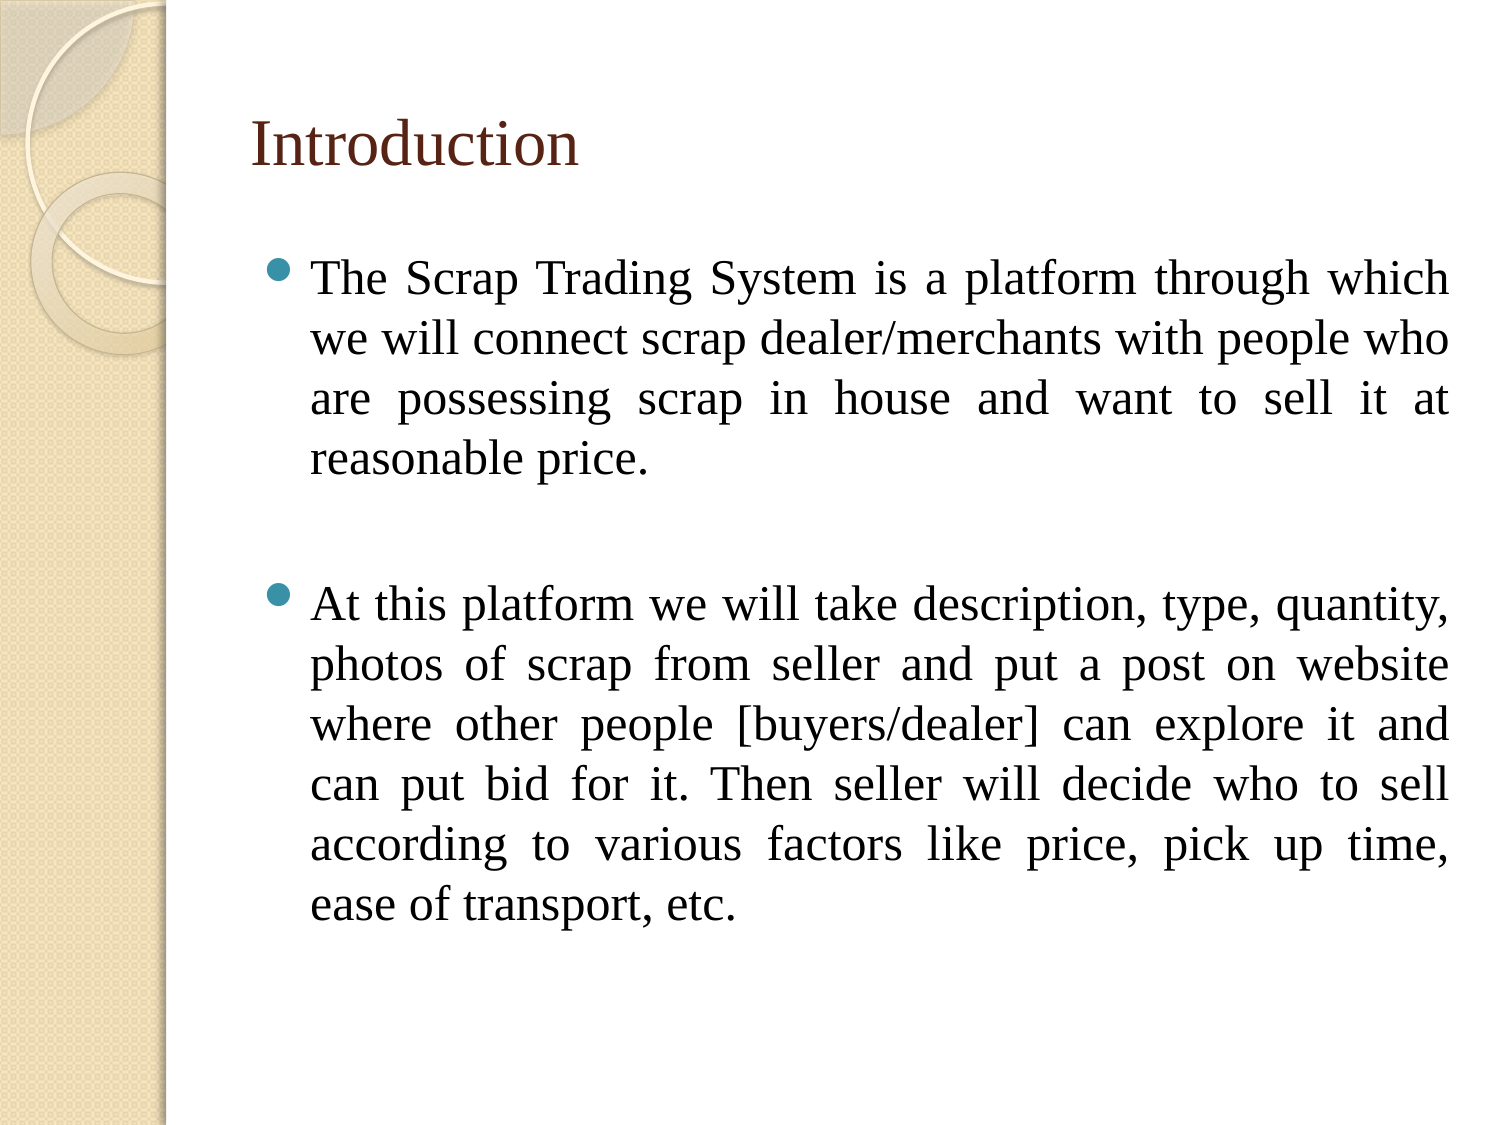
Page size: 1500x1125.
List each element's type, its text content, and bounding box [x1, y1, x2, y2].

title Introduction [235, 45, 1466, 233]
list The Scrap Trading System is a platform through which we will connect scrap dealer/merchants with people who are possessing scrap in house and want to sell it at reasonable price. At this platform we will take description, type, quantity, photos of scrap from seller and put a post on website where other people [buyers/dealer] can explore it and can put bid for it. Then seller will decide who to sell according to various factors like price, pick up time, ease of transport, etc. [235, 237, 1466, 1025]
